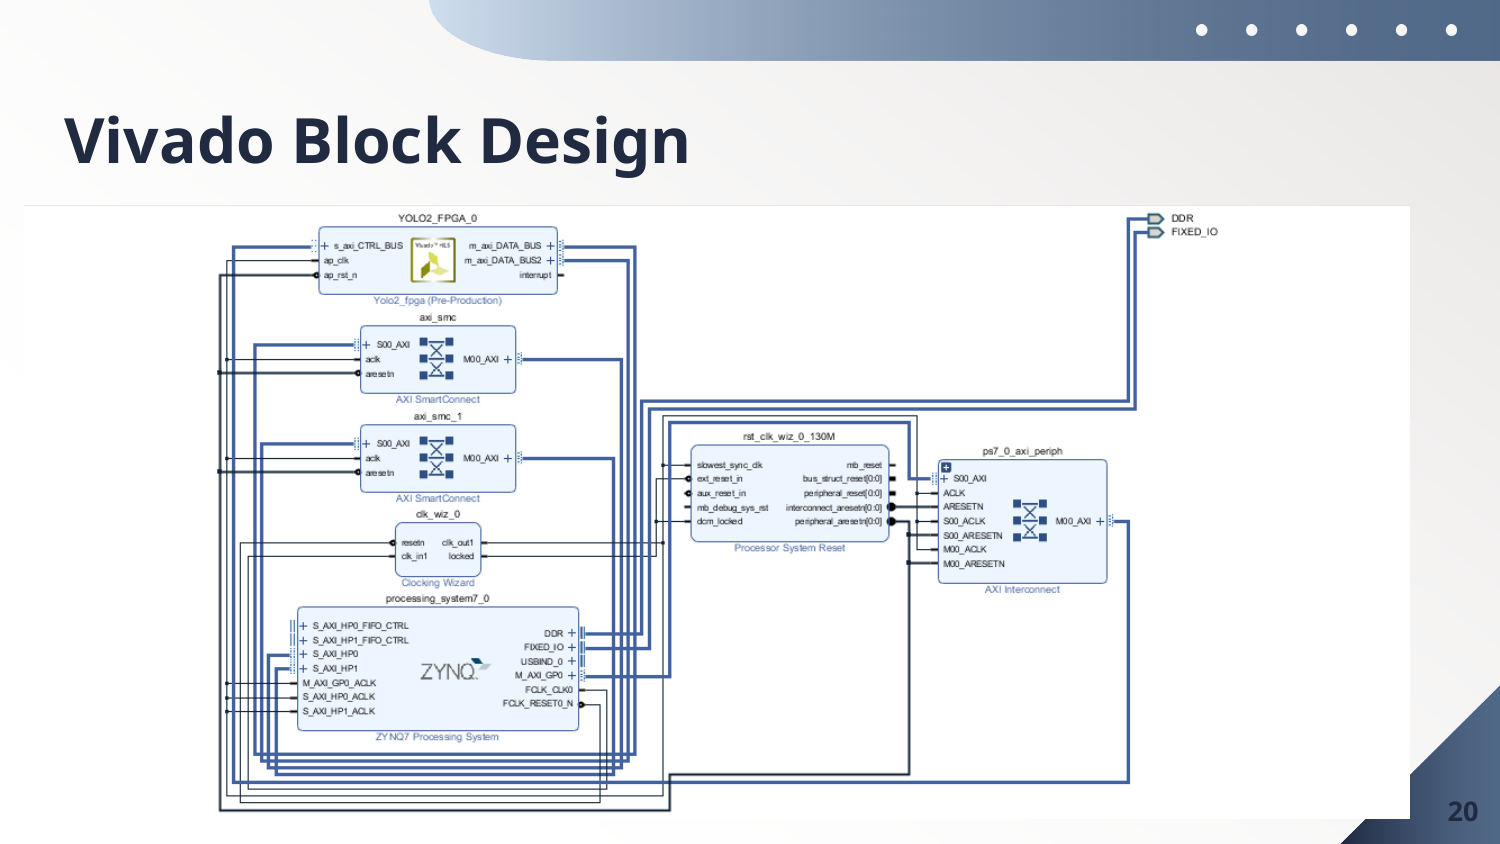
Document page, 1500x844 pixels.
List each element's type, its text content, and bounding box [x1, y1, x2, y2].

title Vivado Block Design [49, 86, 1313, 181]
slide_number 20 [1403, 779, 1494, 844]
picture [0, 0, 1500, 844]
